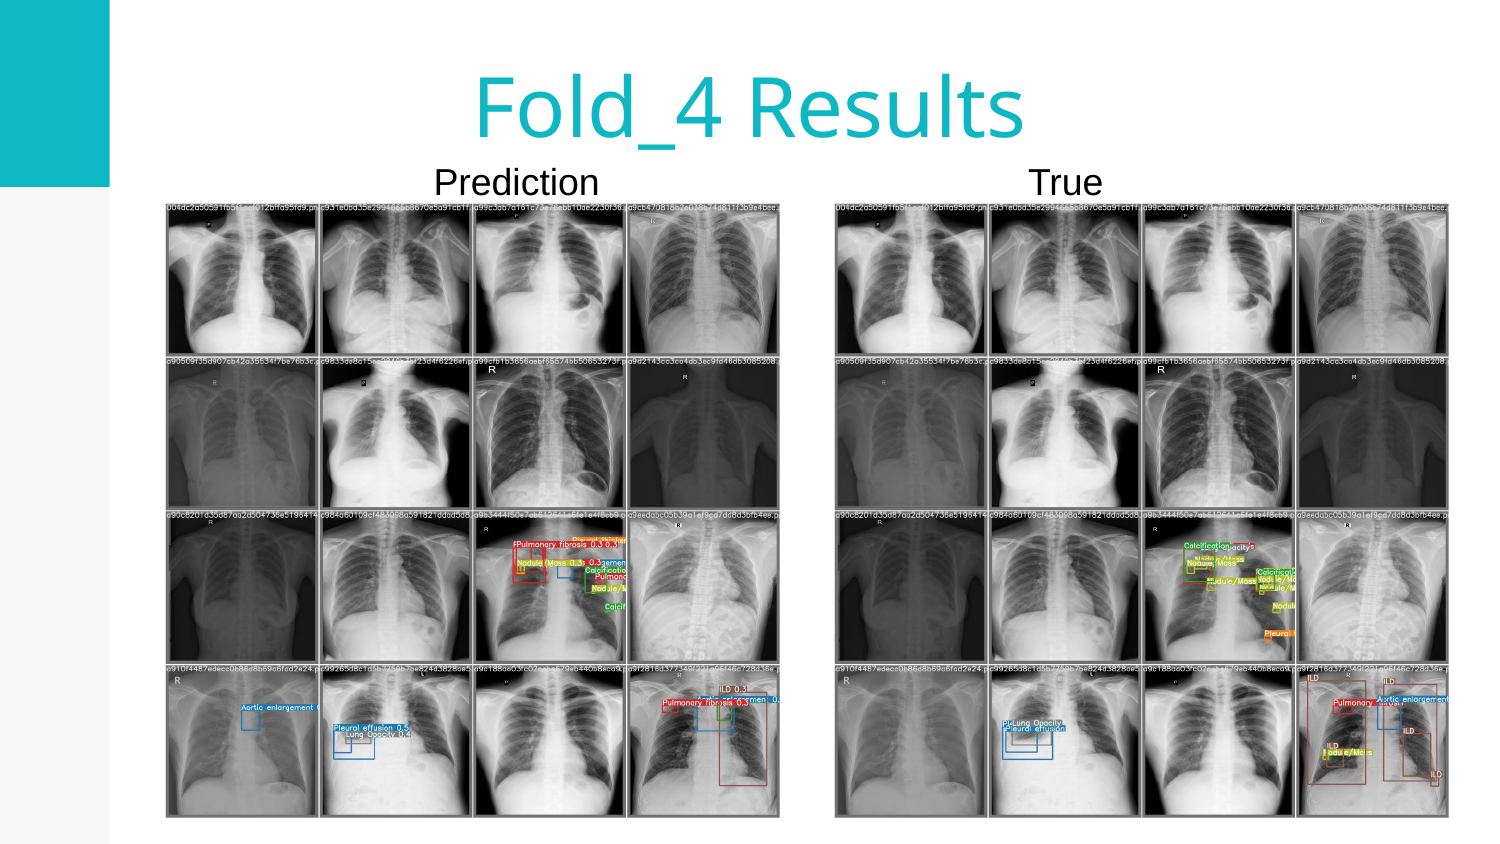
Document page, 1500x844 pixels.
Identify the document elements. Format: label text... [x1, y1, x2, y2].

text_box Prediction True [243, 152, 1339, 778]
picture [834, 202, 1449, 818]
picture [165, 202, 780, 818]
title Fold_4 Results [243, 33, 1257, 152]
